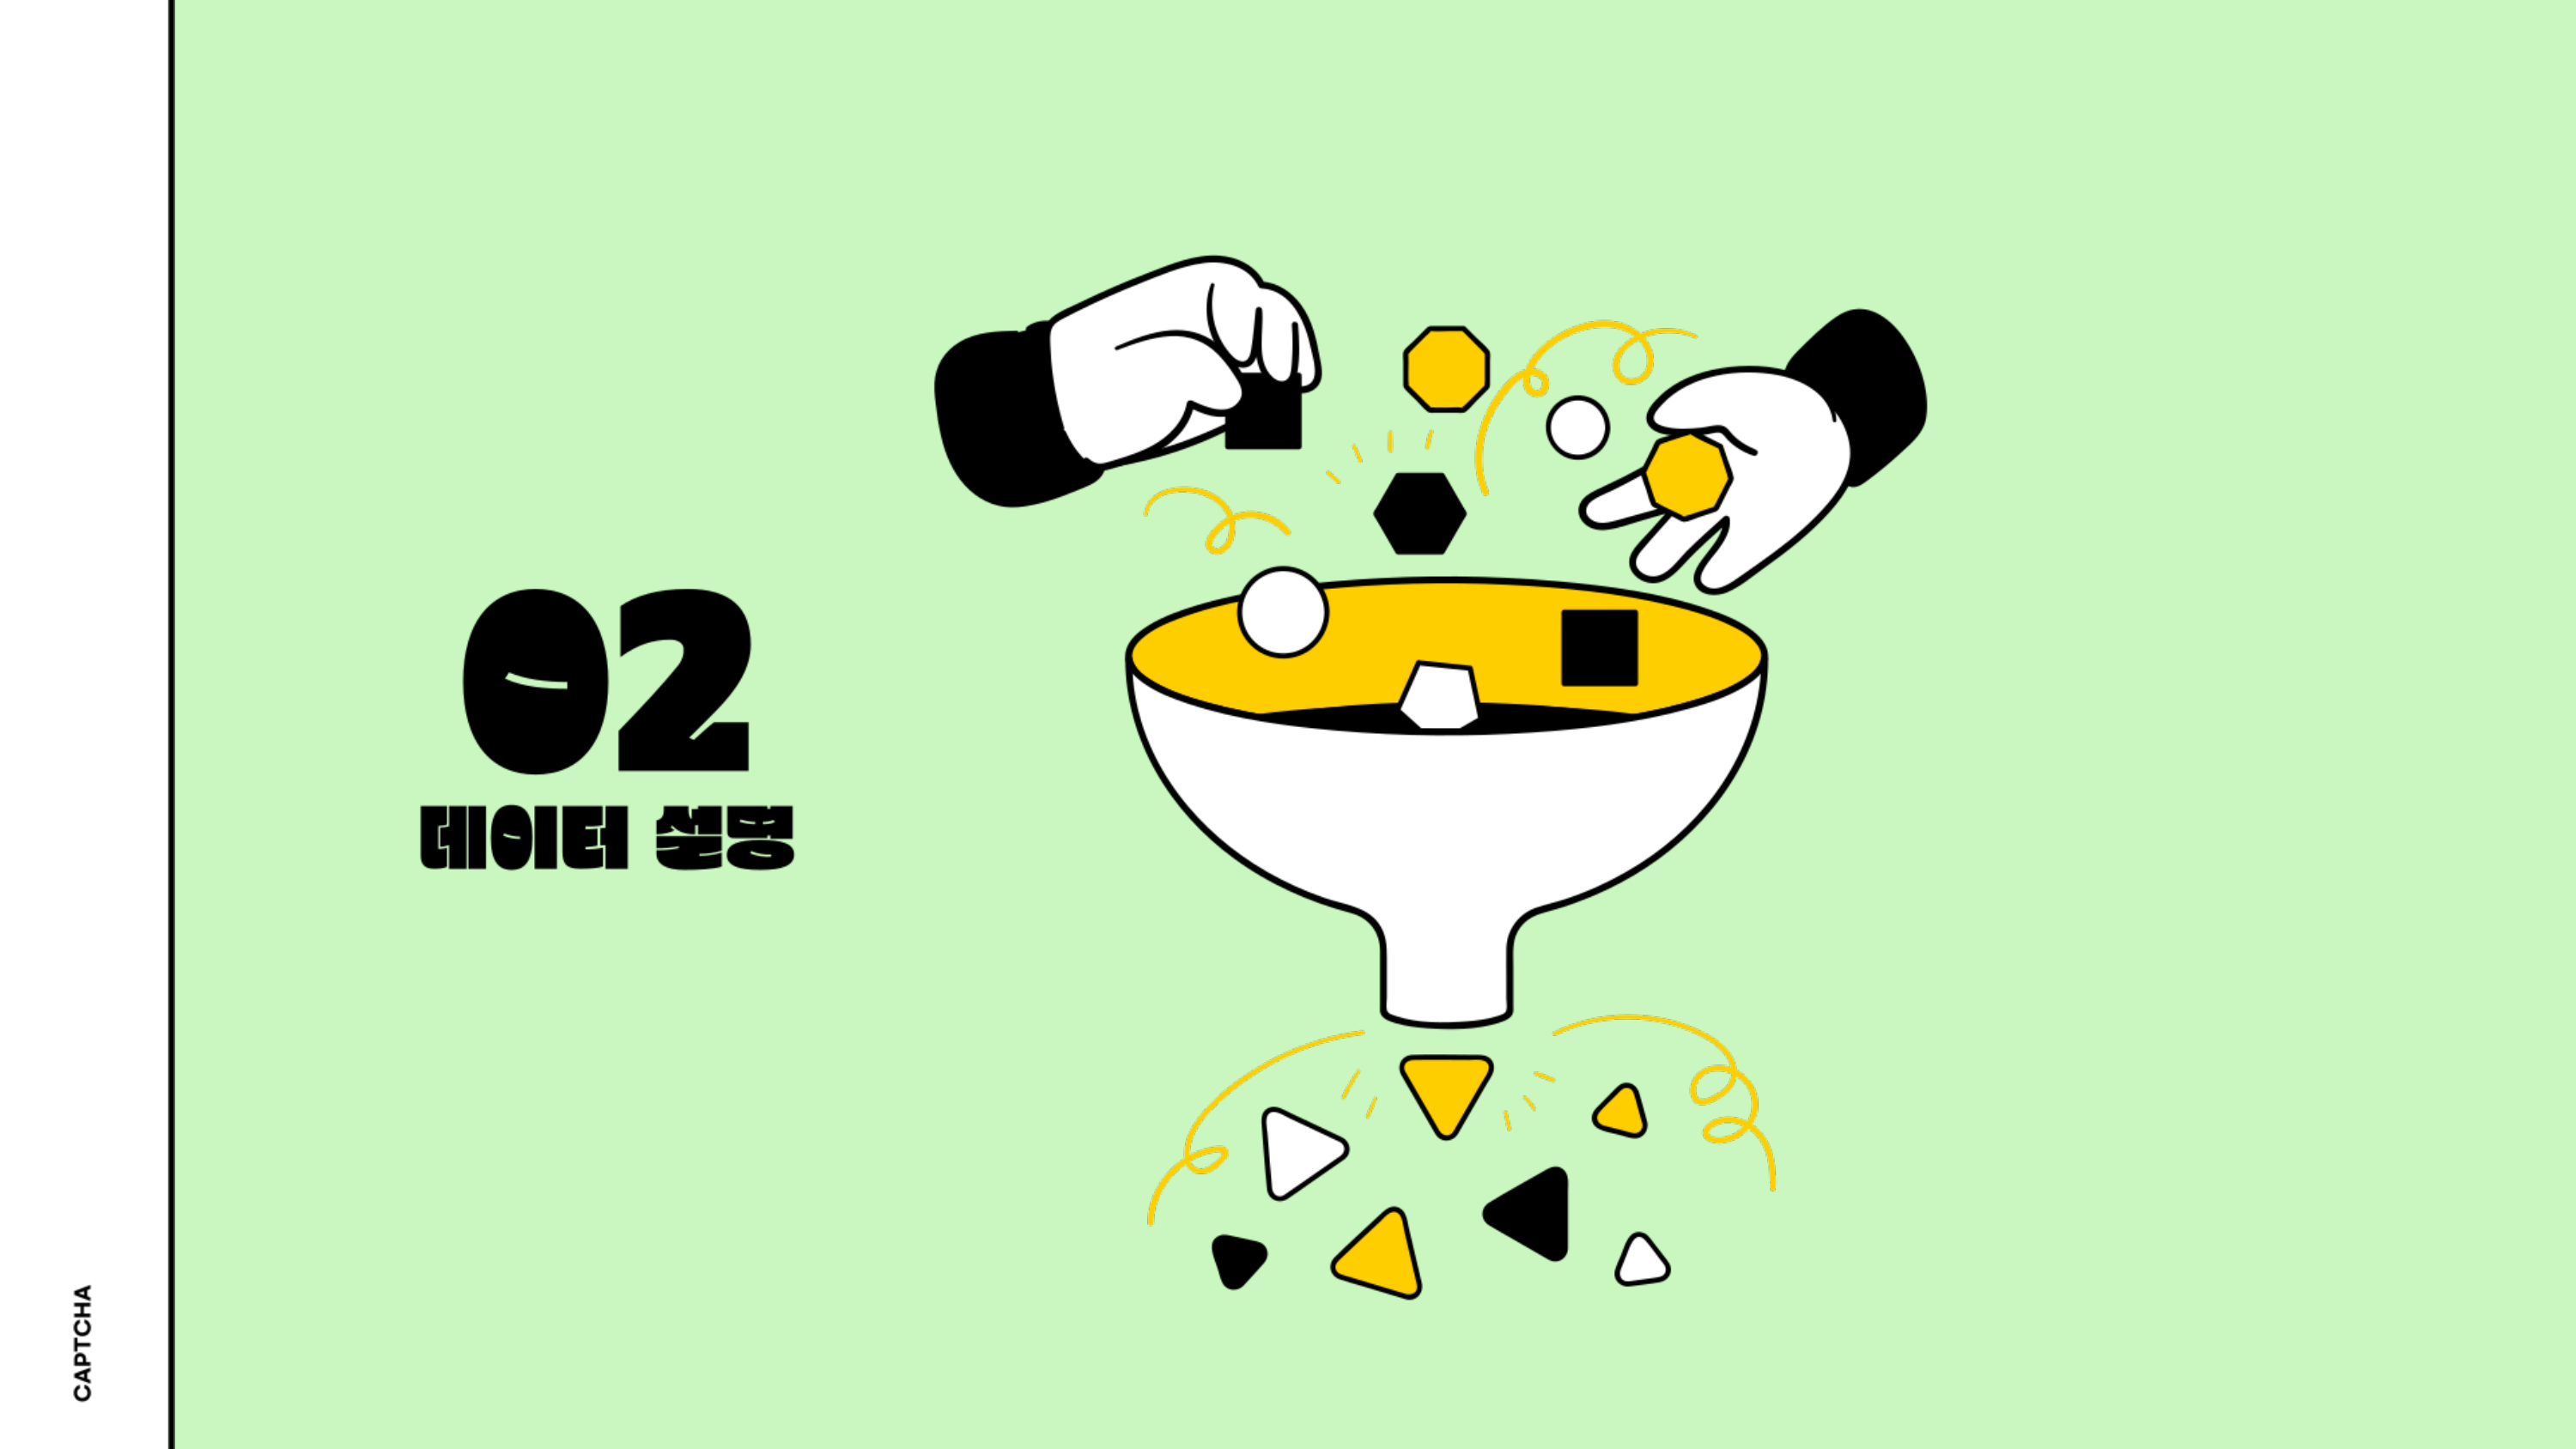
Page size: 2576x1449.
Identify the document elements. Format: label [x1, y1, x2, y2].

picture [317, 488, 855, 906]
picture [0, 0, 175, 1449]
picture [883, 232, 1979, 1327]
